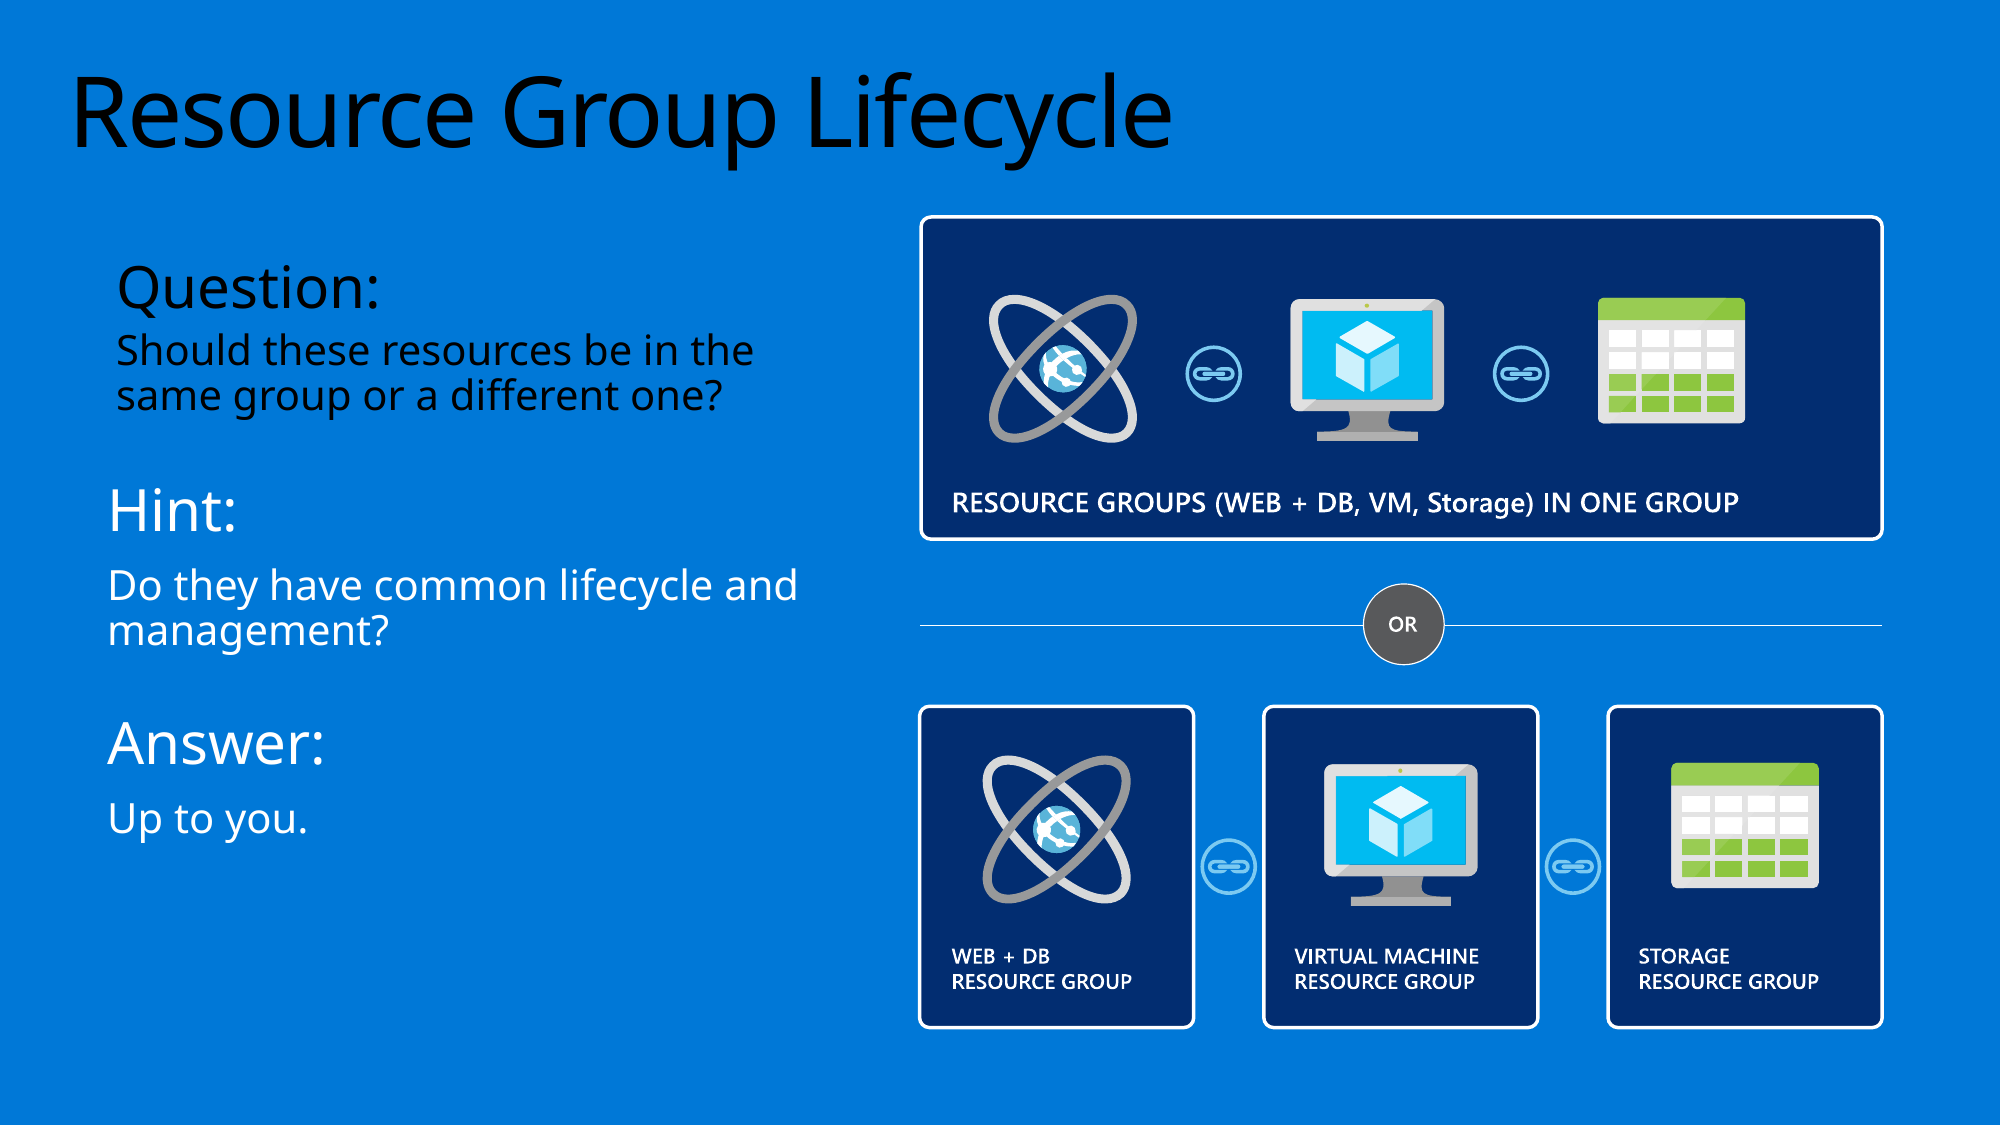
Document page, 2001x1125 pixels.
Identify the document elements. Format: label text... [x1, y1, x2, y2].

title Resource Group Lifecycle [44, 47, 1957, 196]
list Question: Should these resources be in the same group or a different one? [92, 243, 859, 444]
text_box Answer: Up to you. [92, 706, 859, 946]
picture [917, 214, 1885, 1030]
text_box Hint: Do they have common lifecycle and management? [92, 473, 859, 706]
